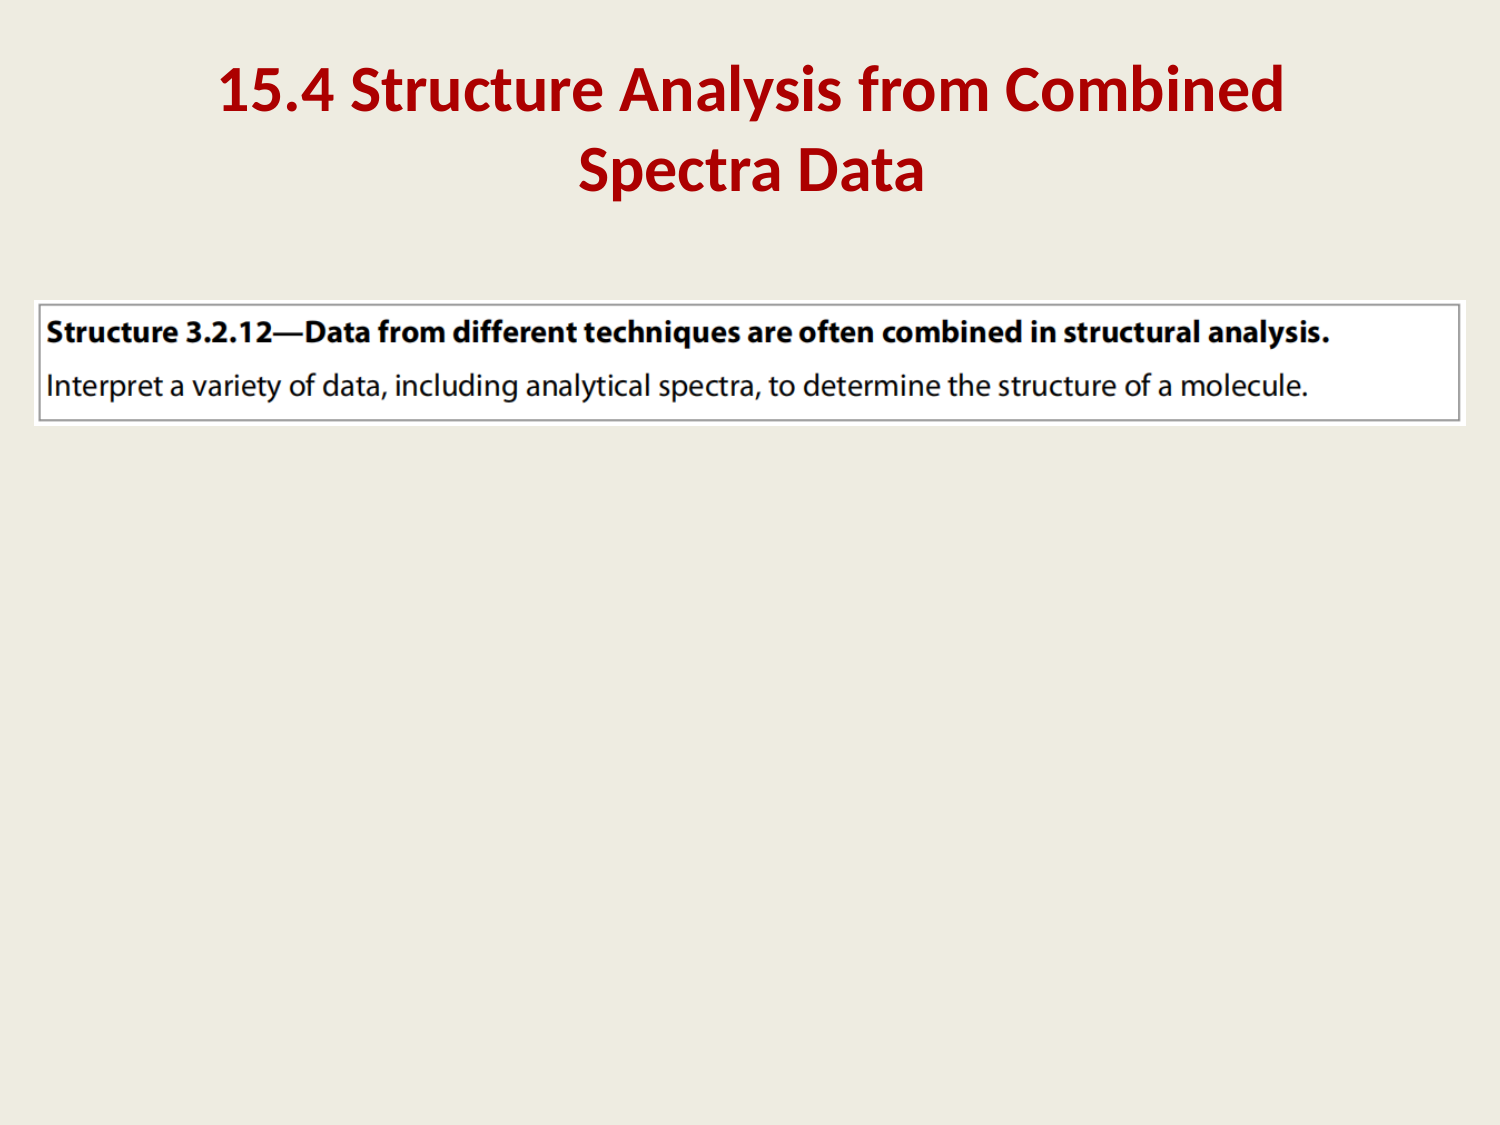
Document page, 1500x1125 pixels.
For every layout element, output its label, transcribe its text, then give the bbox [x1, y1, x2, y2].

title 15.4 Structure Analysis from Combined Spectra Data [152, 37, 1353, 213]
picture [33, 299, 1467, 430]
